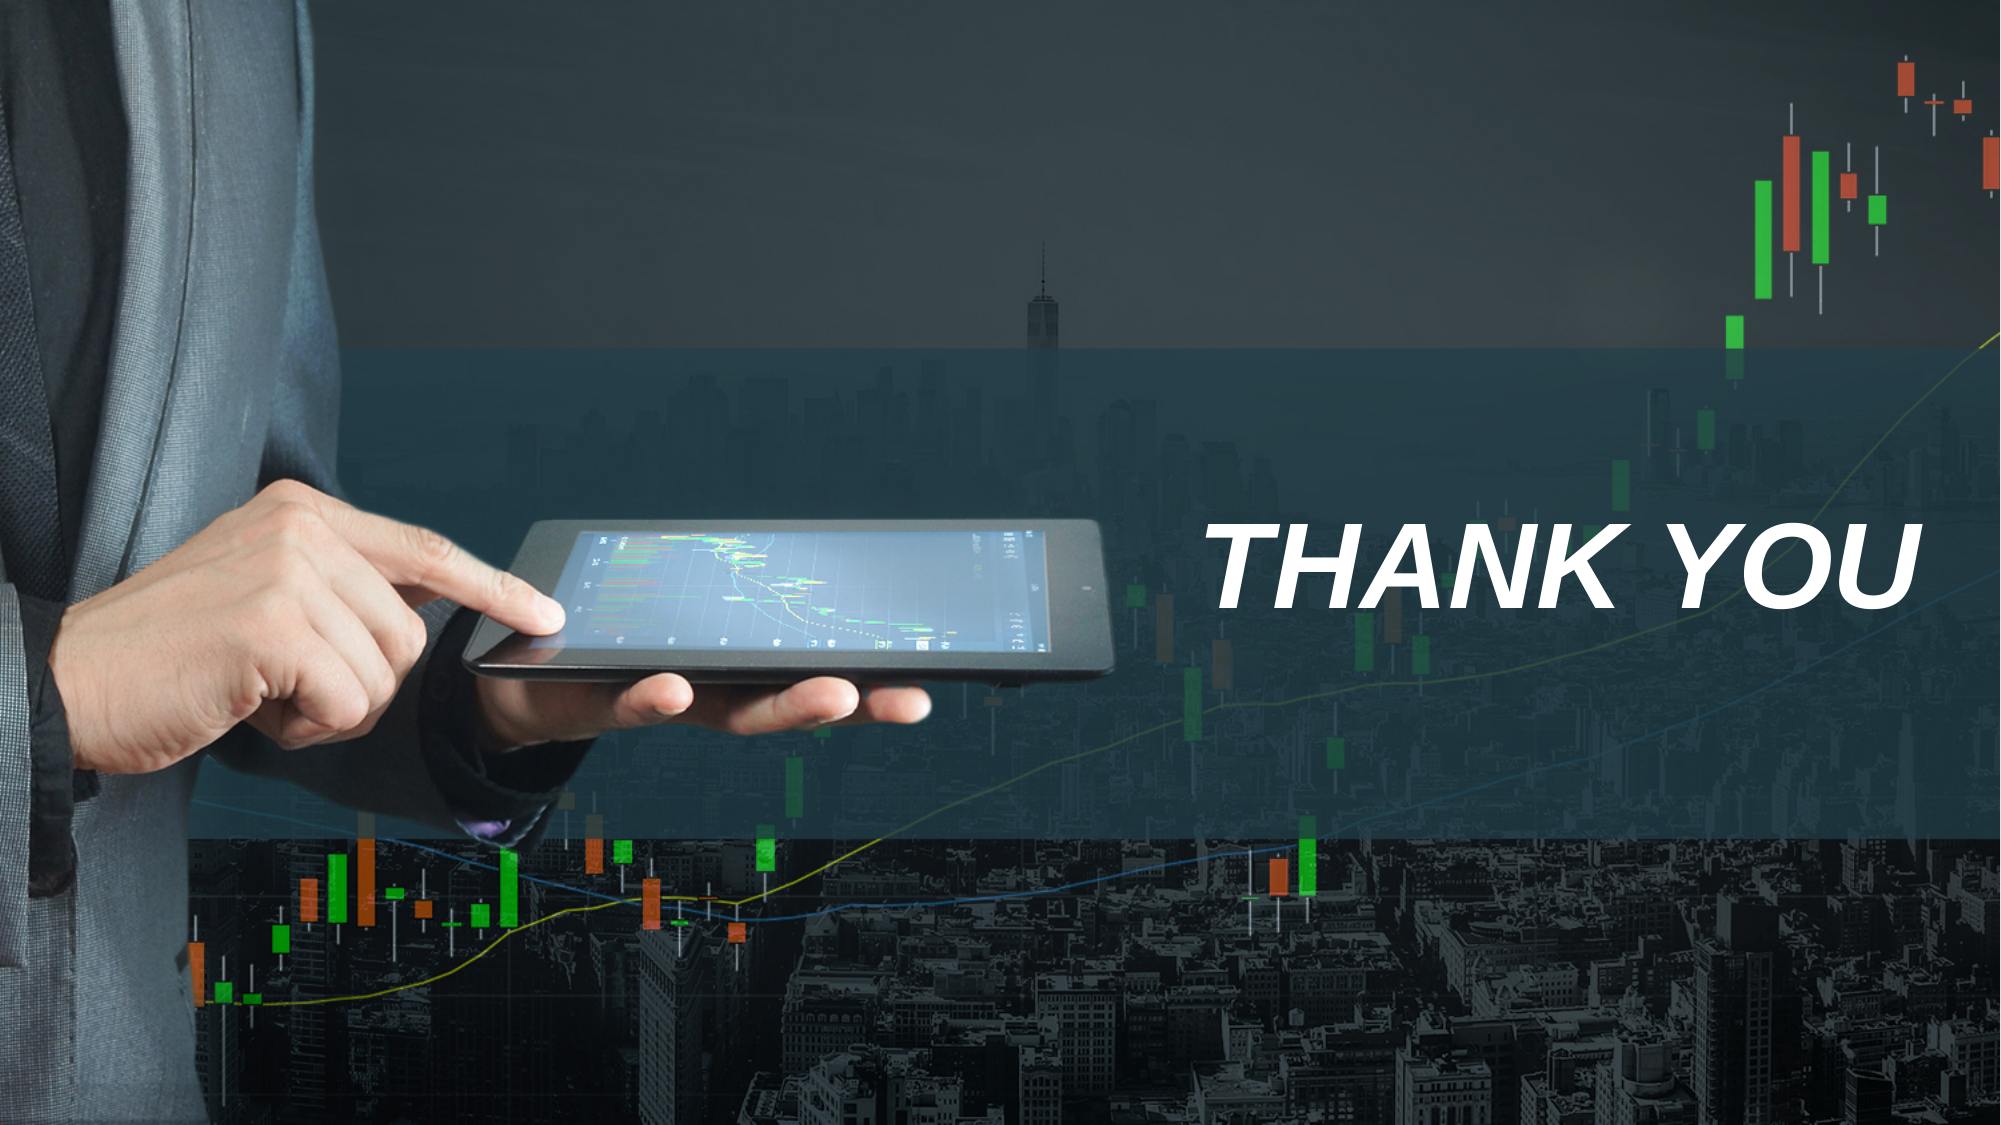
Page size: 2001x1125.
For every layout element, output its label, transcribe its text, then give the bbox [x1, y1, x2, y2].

text_box THANK YOU [1182, 478, 2000, 640]
picture [0, 0, 2001, 1125]
